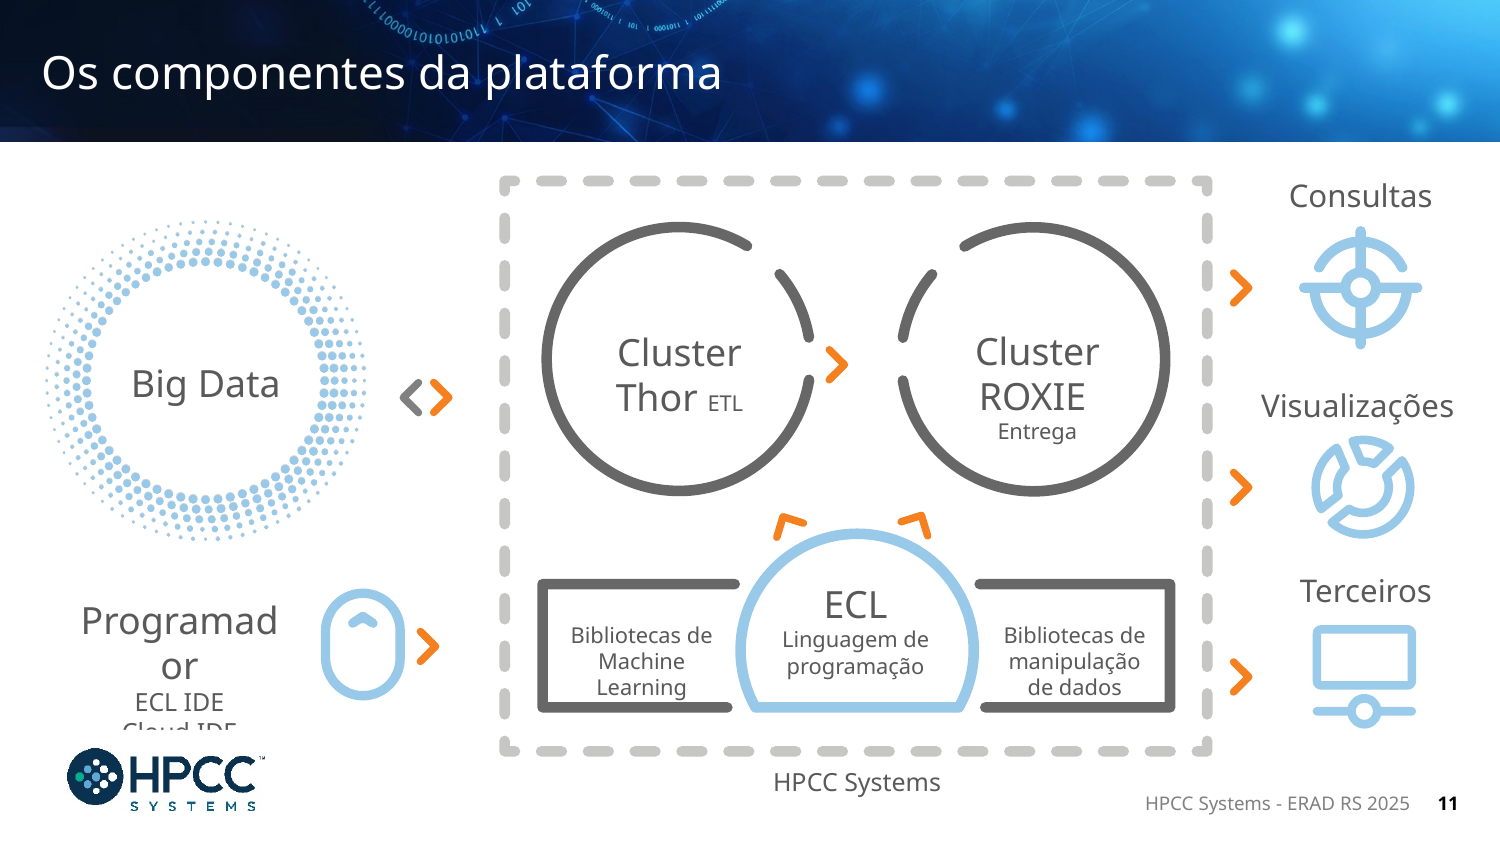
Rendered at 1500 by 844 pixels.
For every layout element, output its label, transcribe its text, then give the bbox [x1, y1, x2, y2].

text_box [416, 627, 440, 666]
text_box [1229, 378, 1475, 539]
footer HPCC Systems - ERAD RS 2025 [851, 781, 1410, 827]
text_box [348, 611, 378, 628]
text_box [1229, 168, 1449, 350]
picture [67, 748, 265, 811]
title Os componentes da plataforma [41, 49, 1459, 158]
text_box [7, 729, 315, 838]
text_box [320, 588, 405, 701]
picture [45, 220, 367, 542]
text_box [399, 378, 423, 417]
picture [0, 0, 1500, 142]
text_box HPCC Systems [530, 759, 1184, 804]
text_box Programador ECL IDE Cloud IDE CLI VS-Code [59, 589, 301, 729]
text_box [499, 175, 1213, 757]
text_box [1229, 563, 1478, 729]
text_box [429, 378, 453, 417]
slide_number 11 [1410, 781, 1459, 827]
